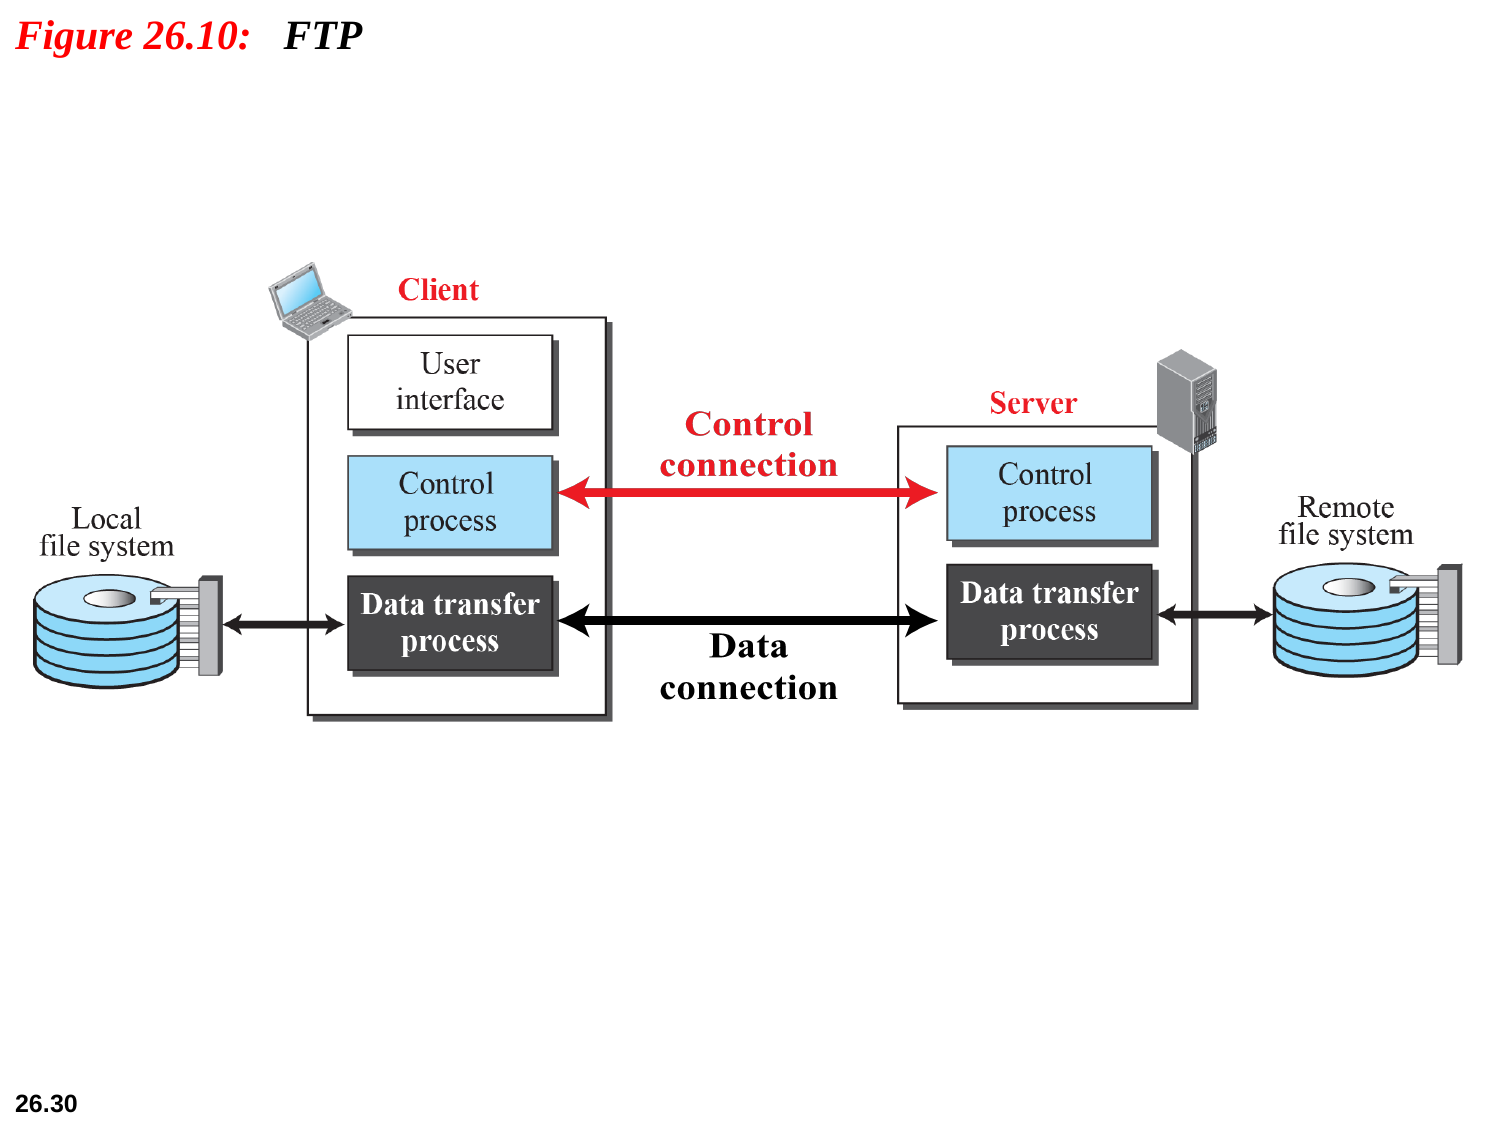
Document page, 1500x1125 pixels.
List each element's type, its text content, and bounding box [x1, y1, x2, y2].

text_box Figure 26.10: FTP [0, 0, 1338, 65]
text_box 26.30 [0, 1049, 313, 1125]
picture [33, 262, 1463, 722]
